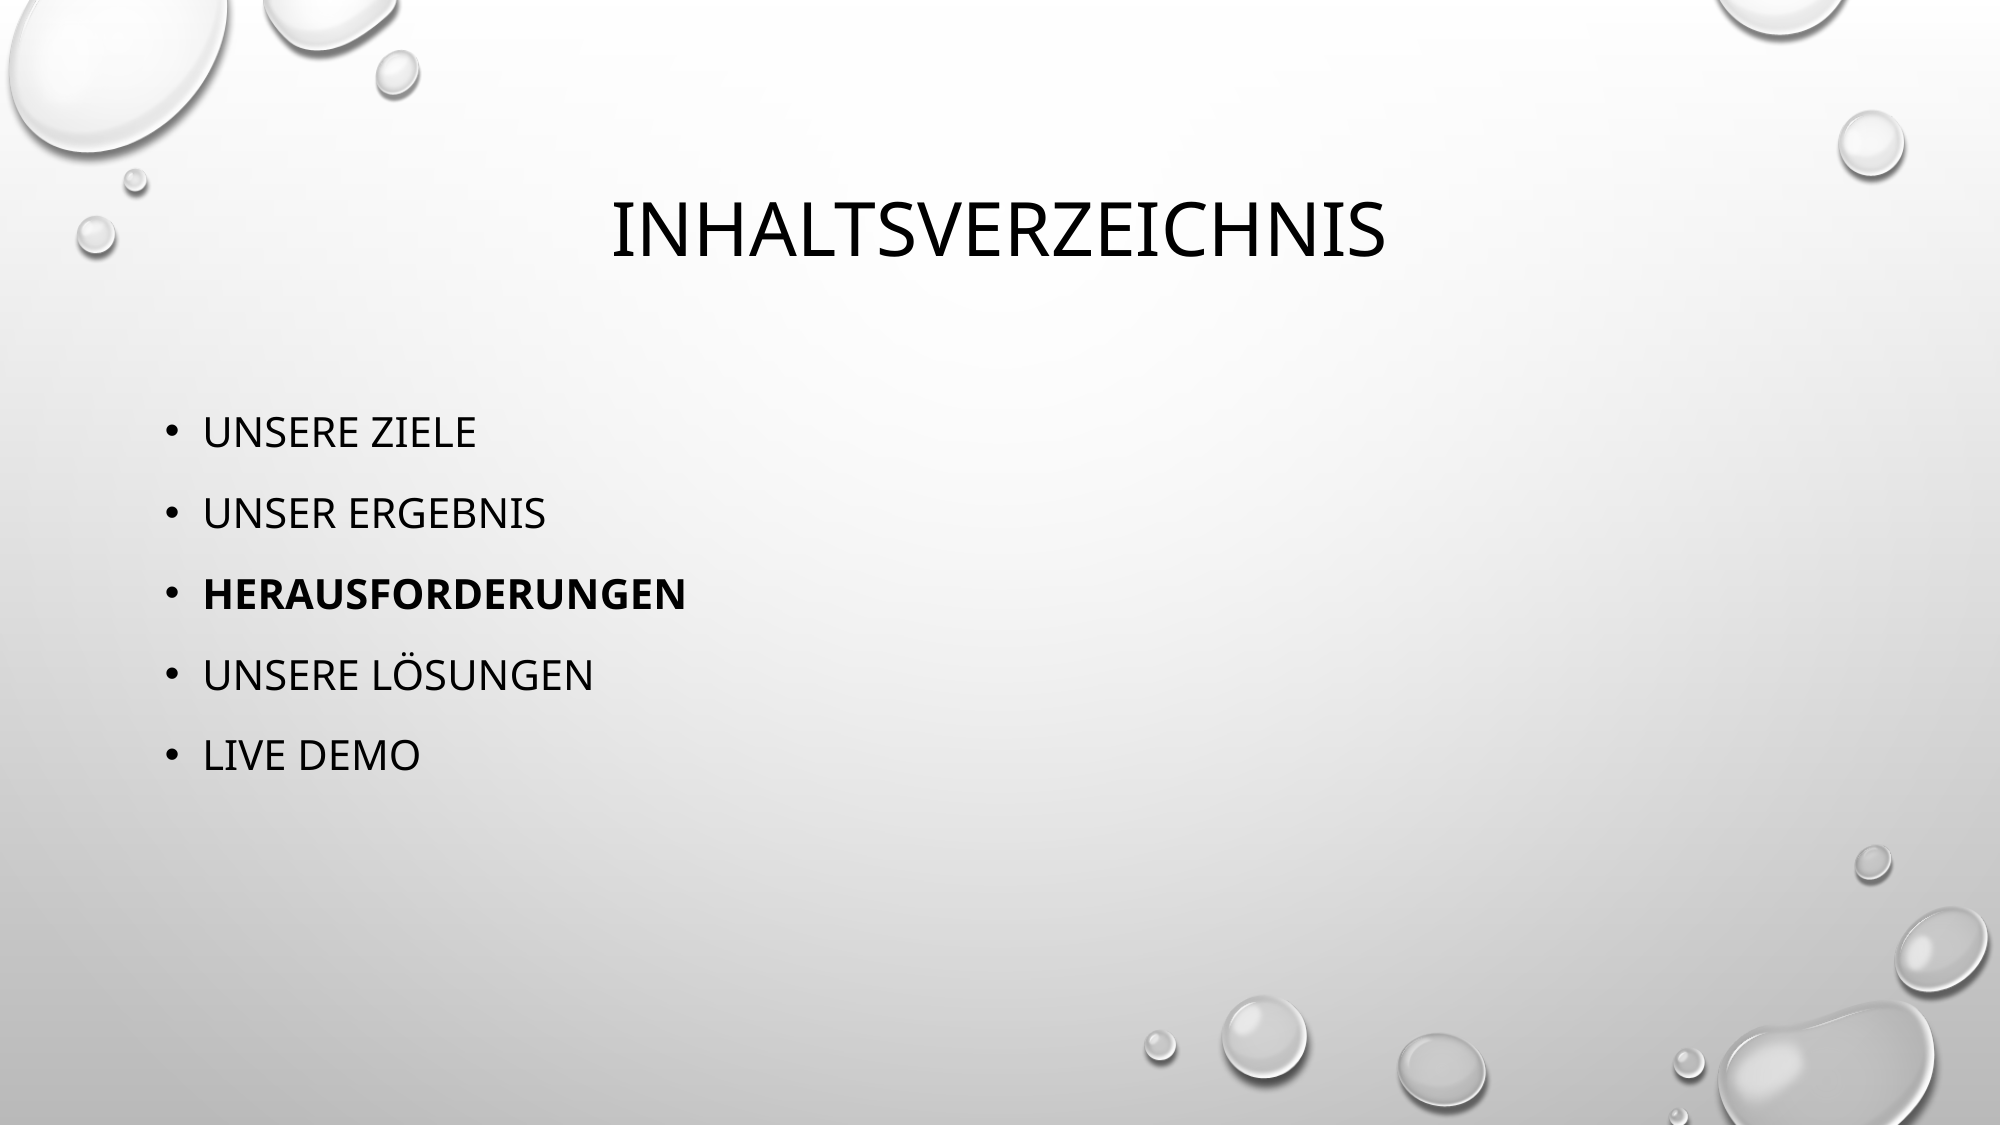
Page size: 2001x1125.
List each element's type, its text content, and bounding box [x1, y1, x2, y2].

title Inhaltsverzeichnis [149, 101, 1851, 364]
list Unsere Ziele Unser Ergebnis Herausforderungen Unsere Lösungen Live Demo [149, 388, 1850, 950]
picture [0, 0, 2000, 1125]
